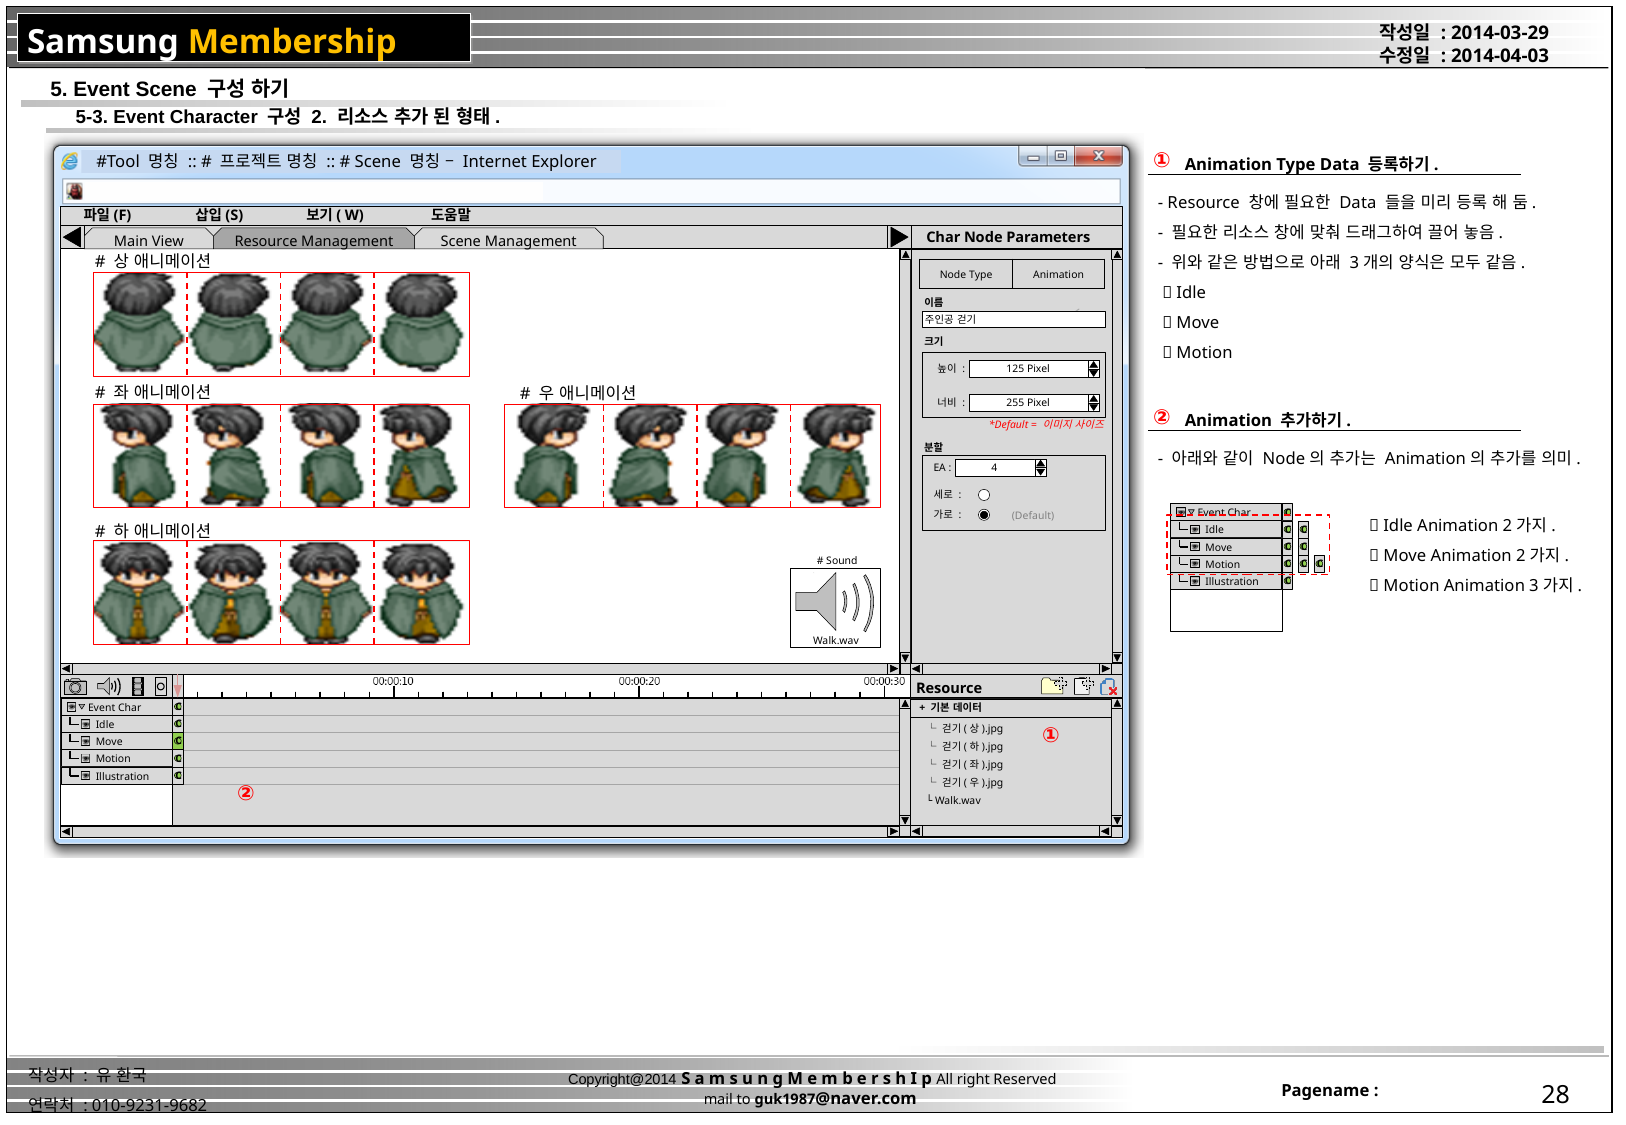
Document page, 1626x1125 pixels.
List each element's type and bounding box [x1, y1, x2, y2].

text_box [1111, 697, 1123, 709]
text_box [887, 652, 923, 675]
text_box [899, 698, 911, 710]
text_box [155, 677, 167, 696]
text_box [1350, 497, 1610, 603]
text_box [69, 716, 79, 725]
text_box [186, 404, 375, 510]
text_box [1165, 498, 1332, 634]
text_box [21, 67, 943, 132]
text_box [60, 825, 73, 838]
text_box [1111, 249, 1123, 261]
text_box [172, 674, 900, 785]
text_box [60, 662, 73, 675]
picture [44, 132, 1144, 858]
picture [1190, 559, 1200, 567]
text_box [1034, 458, 1047, 477]
text_box [1099, 814, 1123, 837]
text_box [186, 271, 375, 377]
picture [1190, 542, 1200, 550]
text_box [1087, 360, 1100, 378]
picture [1190, 525, 1200, 533]
text_box [1041, 652, 1123, 695]
text_box [900, 249, 912, 261]
text_box [69, 733, 79, 742]
text_box [1144, 396, 1611, 476]
text_box [895, 1046, 1604, 1053]
text_box [887, 814, 923, 837]
text_box [1087, 394, 1100, 412]
text_box [186, 540, 375, 646]
text_box [69, 768, 79, 777]
picture [1177, 508, 1186, 516]
picture [1190, 577, 1200, 585]
text_box [1144, 139, 1611, 389]
text_box [69, 750, 79, 760]
text_box [603, 404, 791, 510]
